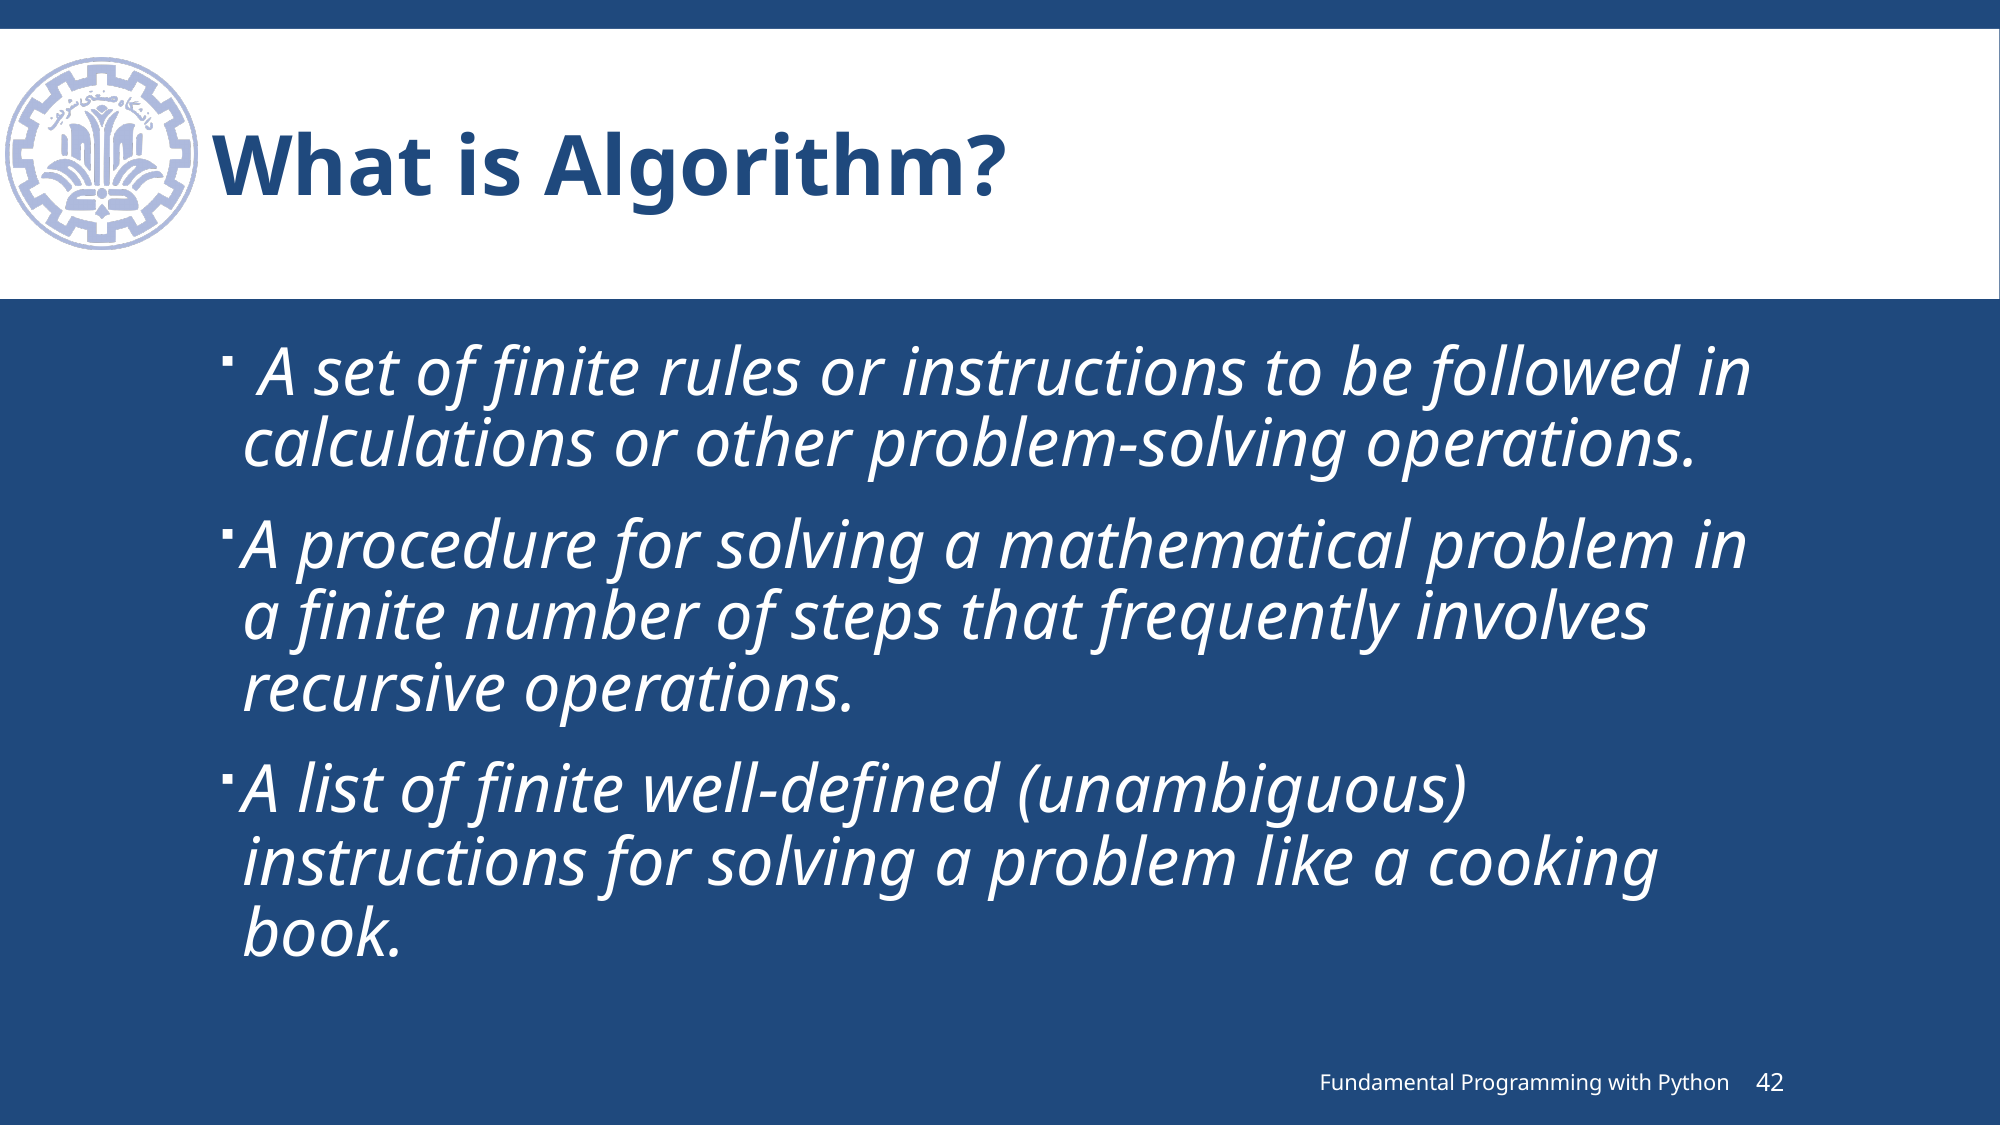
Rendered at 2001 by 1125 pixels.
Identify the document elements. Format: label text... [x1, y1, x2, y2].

list A set of finite rules or instructions to be followed in calculations or other problem-solving operations. A procedure for solving a mathematical problem in a finite number of steps that frequently involves recursive operations. A list of finite well-defined (unambiguous) instructions for solving a problem like a cooking book. [197, 329, 1803, 1020]
title What is Algorithm? [197, 46, 1803, 295]
footer Fundamental Programming with Python [918, 1053, 1746, 1114]
slide_number 42 [1748, 1053, 1904, 1114]
